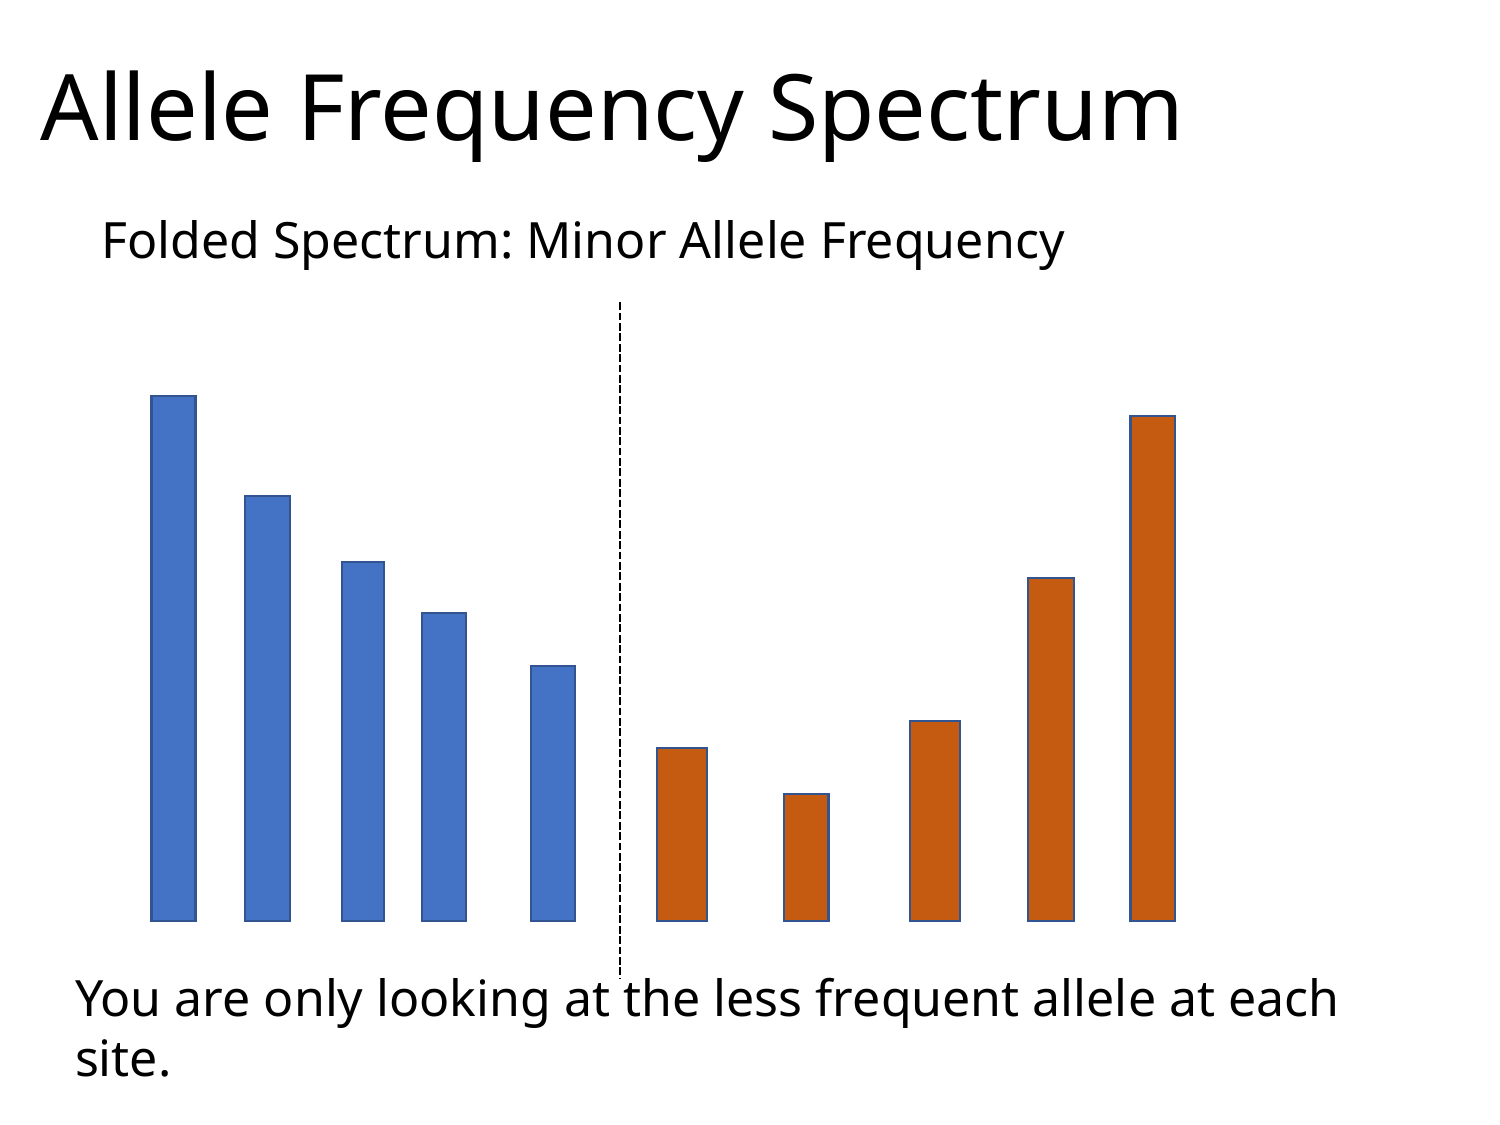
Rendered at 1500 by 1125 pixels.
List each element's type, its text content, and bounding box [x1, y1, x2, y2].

text_box [909, 720, 961, 922]
text_box You are only looking at the less frequent allele at each site. [60, 959, 1425, 1095]
text_box [150, 395, 197, 922]
text_box [656, 747, 708, 922]
text_box Folded Spectrum: Minor Allele Frequency [86, 201, 1452, 277]
text_box [1129, 415, 1176, 922]
text_box [421, 612, 467, 922]
text_box [244, 495, 291, 922]
text_box [530, 665, 576, 922]
title Allele Frequency Spectrum [25, 19, 1282, 202]
text_box [1027, 577, 1075, 922]
text_box [783, 793, 830, 922]
text_box [341, 561, 385, 922]
